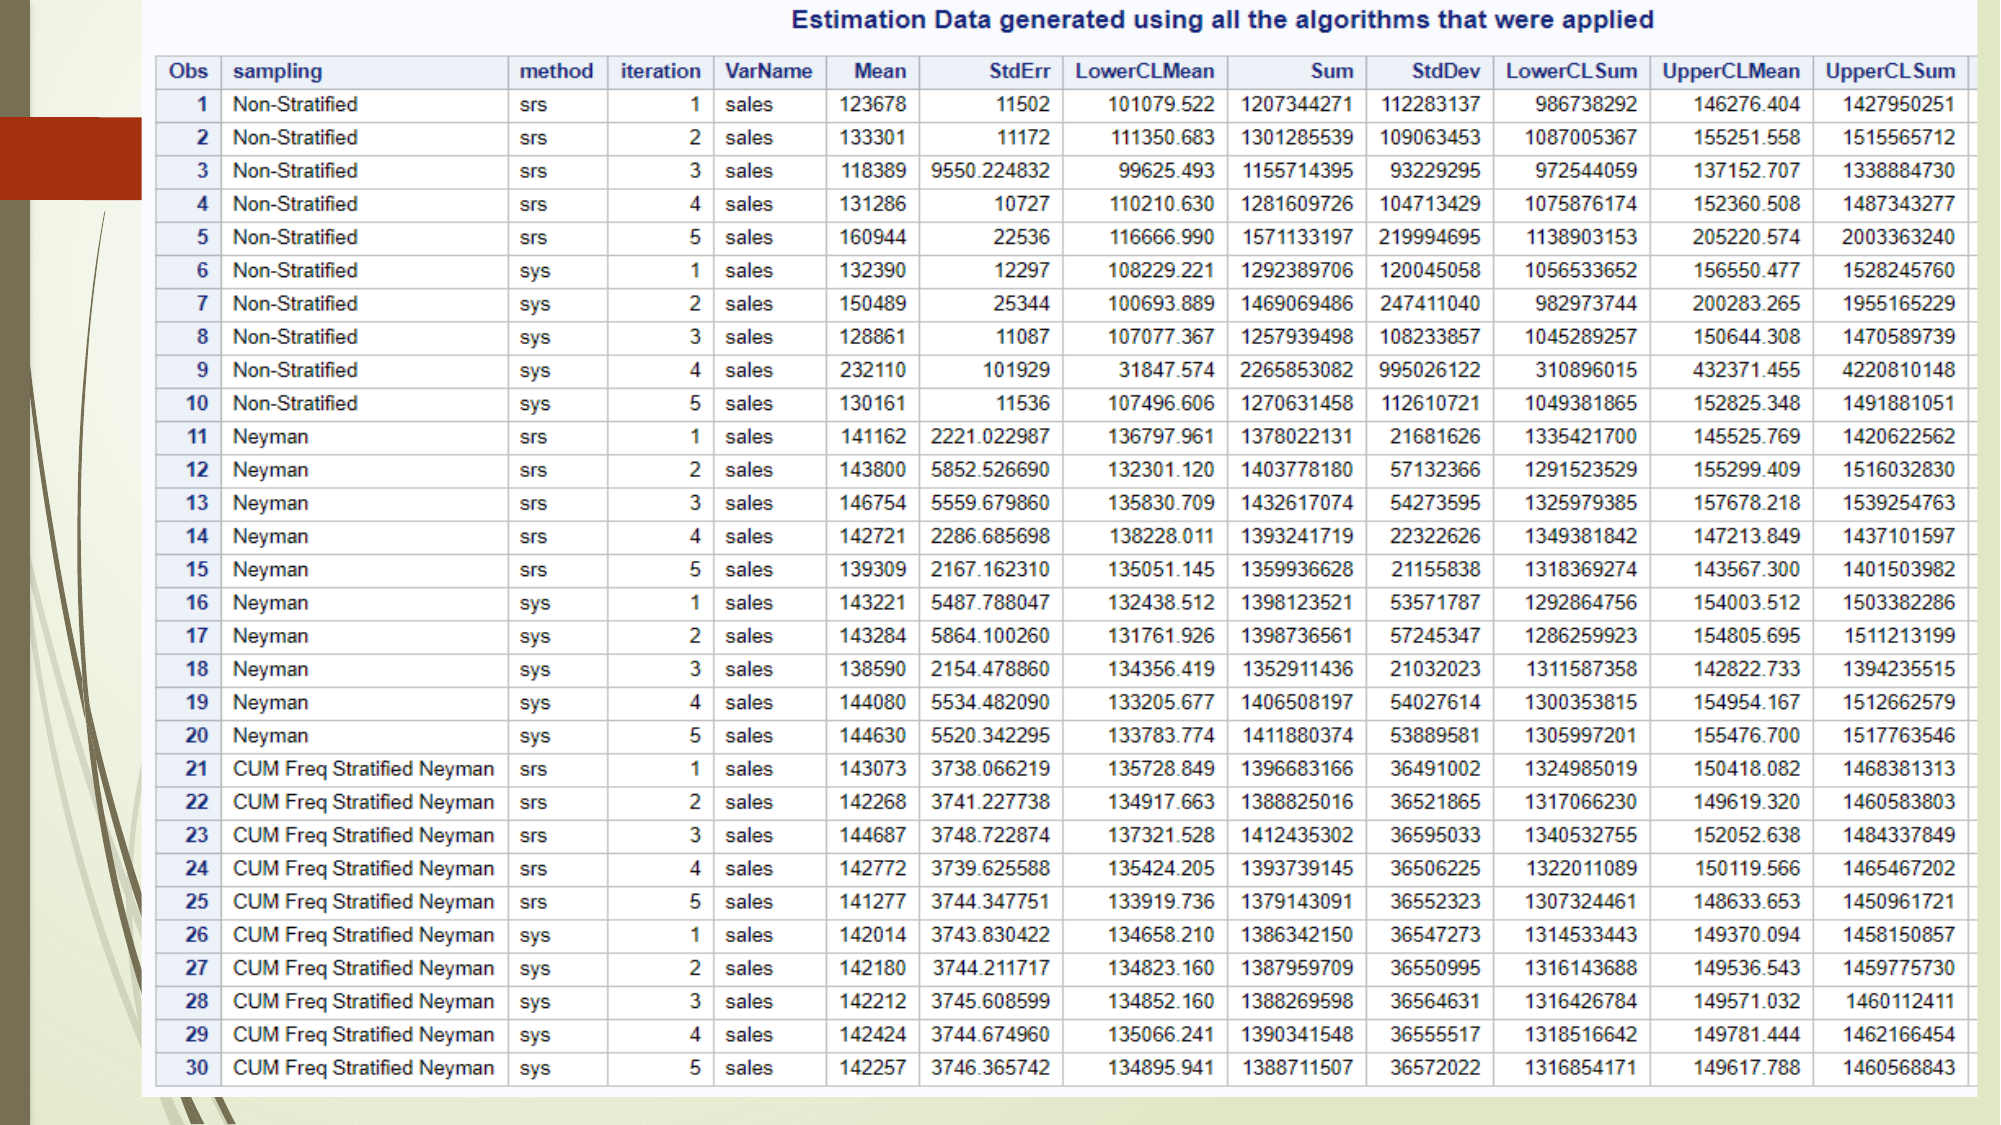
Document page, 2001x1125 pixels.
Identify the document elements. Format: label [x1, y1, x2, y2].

picture [141, 0, 1978, 1098]
